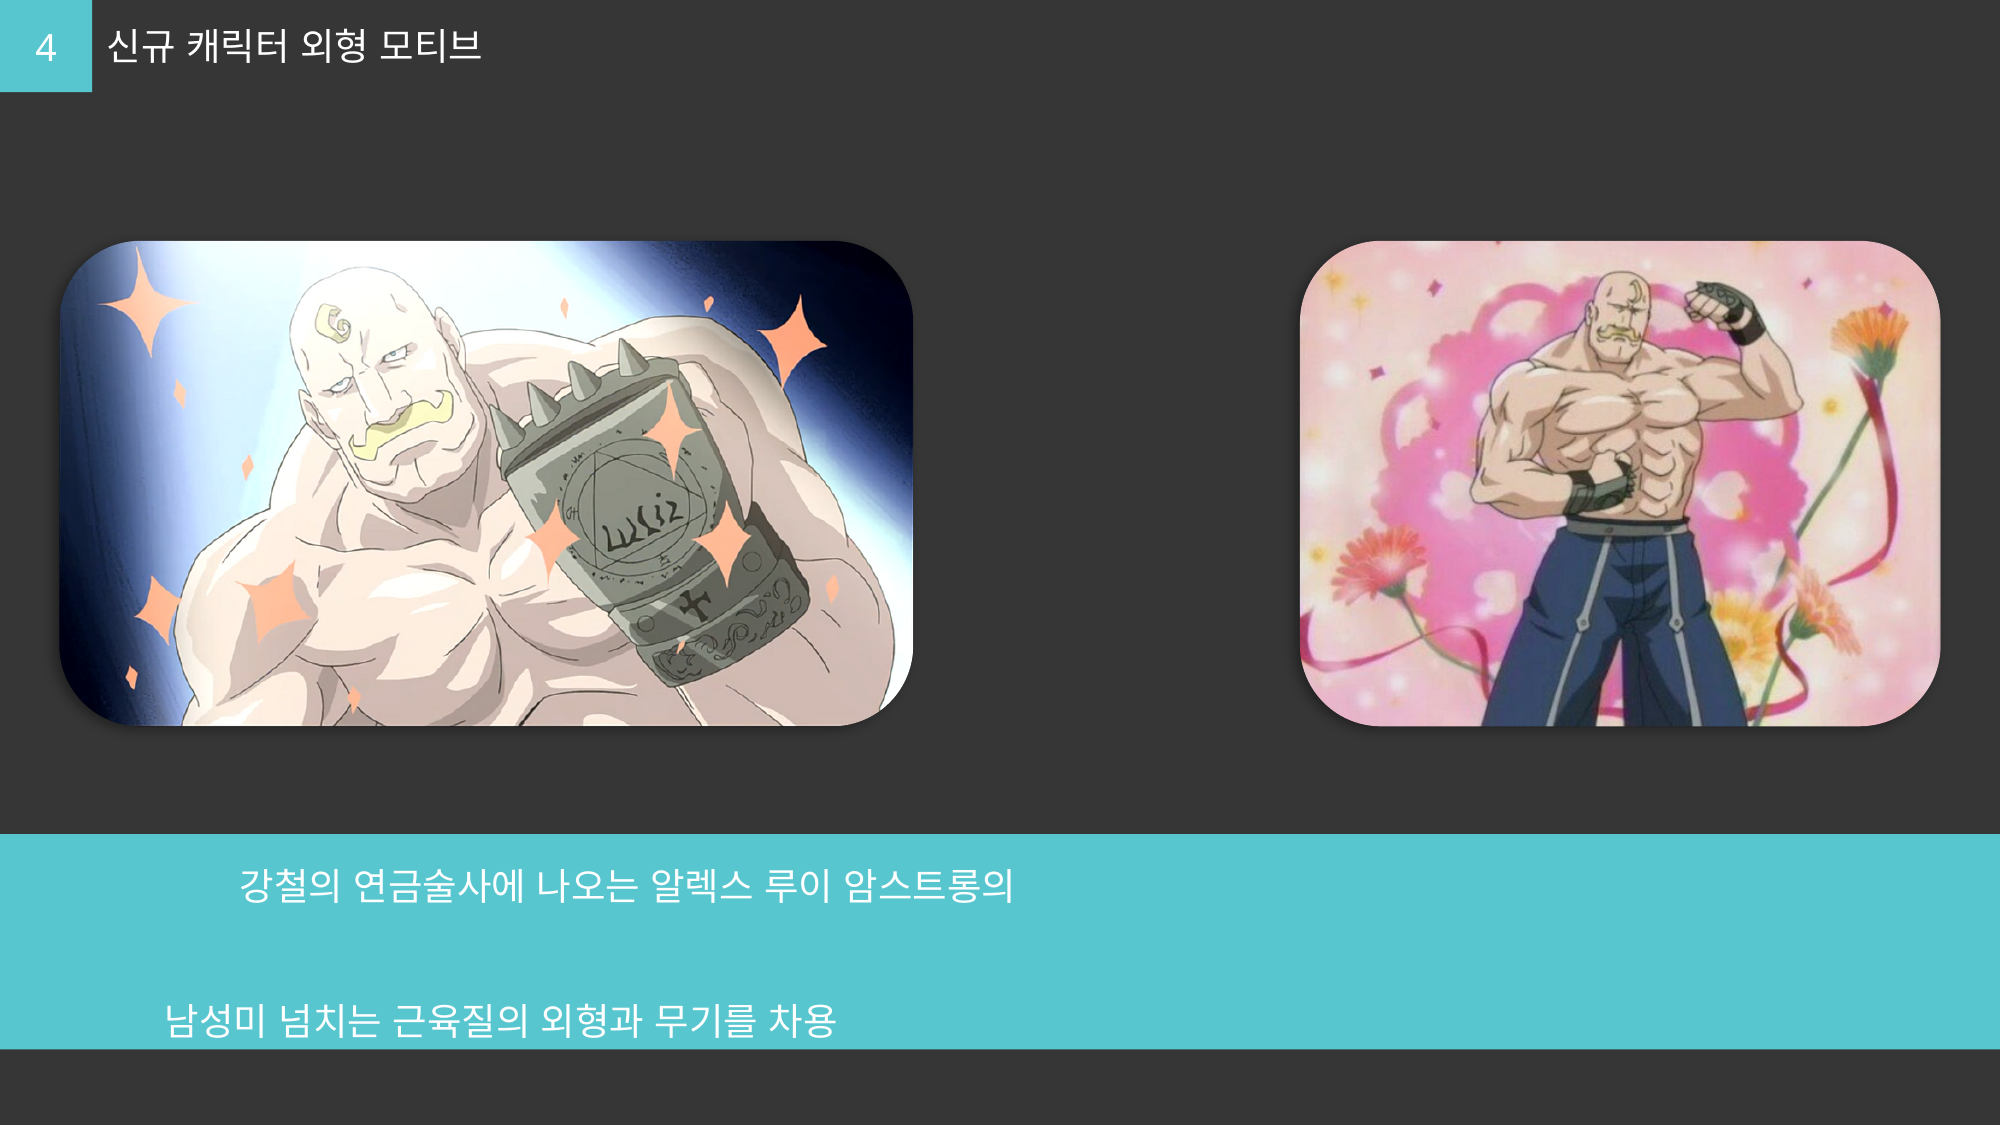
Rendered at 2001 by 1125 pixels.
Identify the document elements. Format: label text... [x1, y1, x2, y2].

picture [59, 240, 914, 727]
text_box 신규 캐릭터 외형 모티브 [92, 15, 604, 76]
picture [1299, 240, 1941, 727]
text_box 강철의 연금술사에 나오는 알렉스 루이 암스트롱의 남성미 넘치는 근육질의 외형과 무기를 차용 [0, 833, 2000, 1050]
text_box 4 [0, 0, 93, 93]
